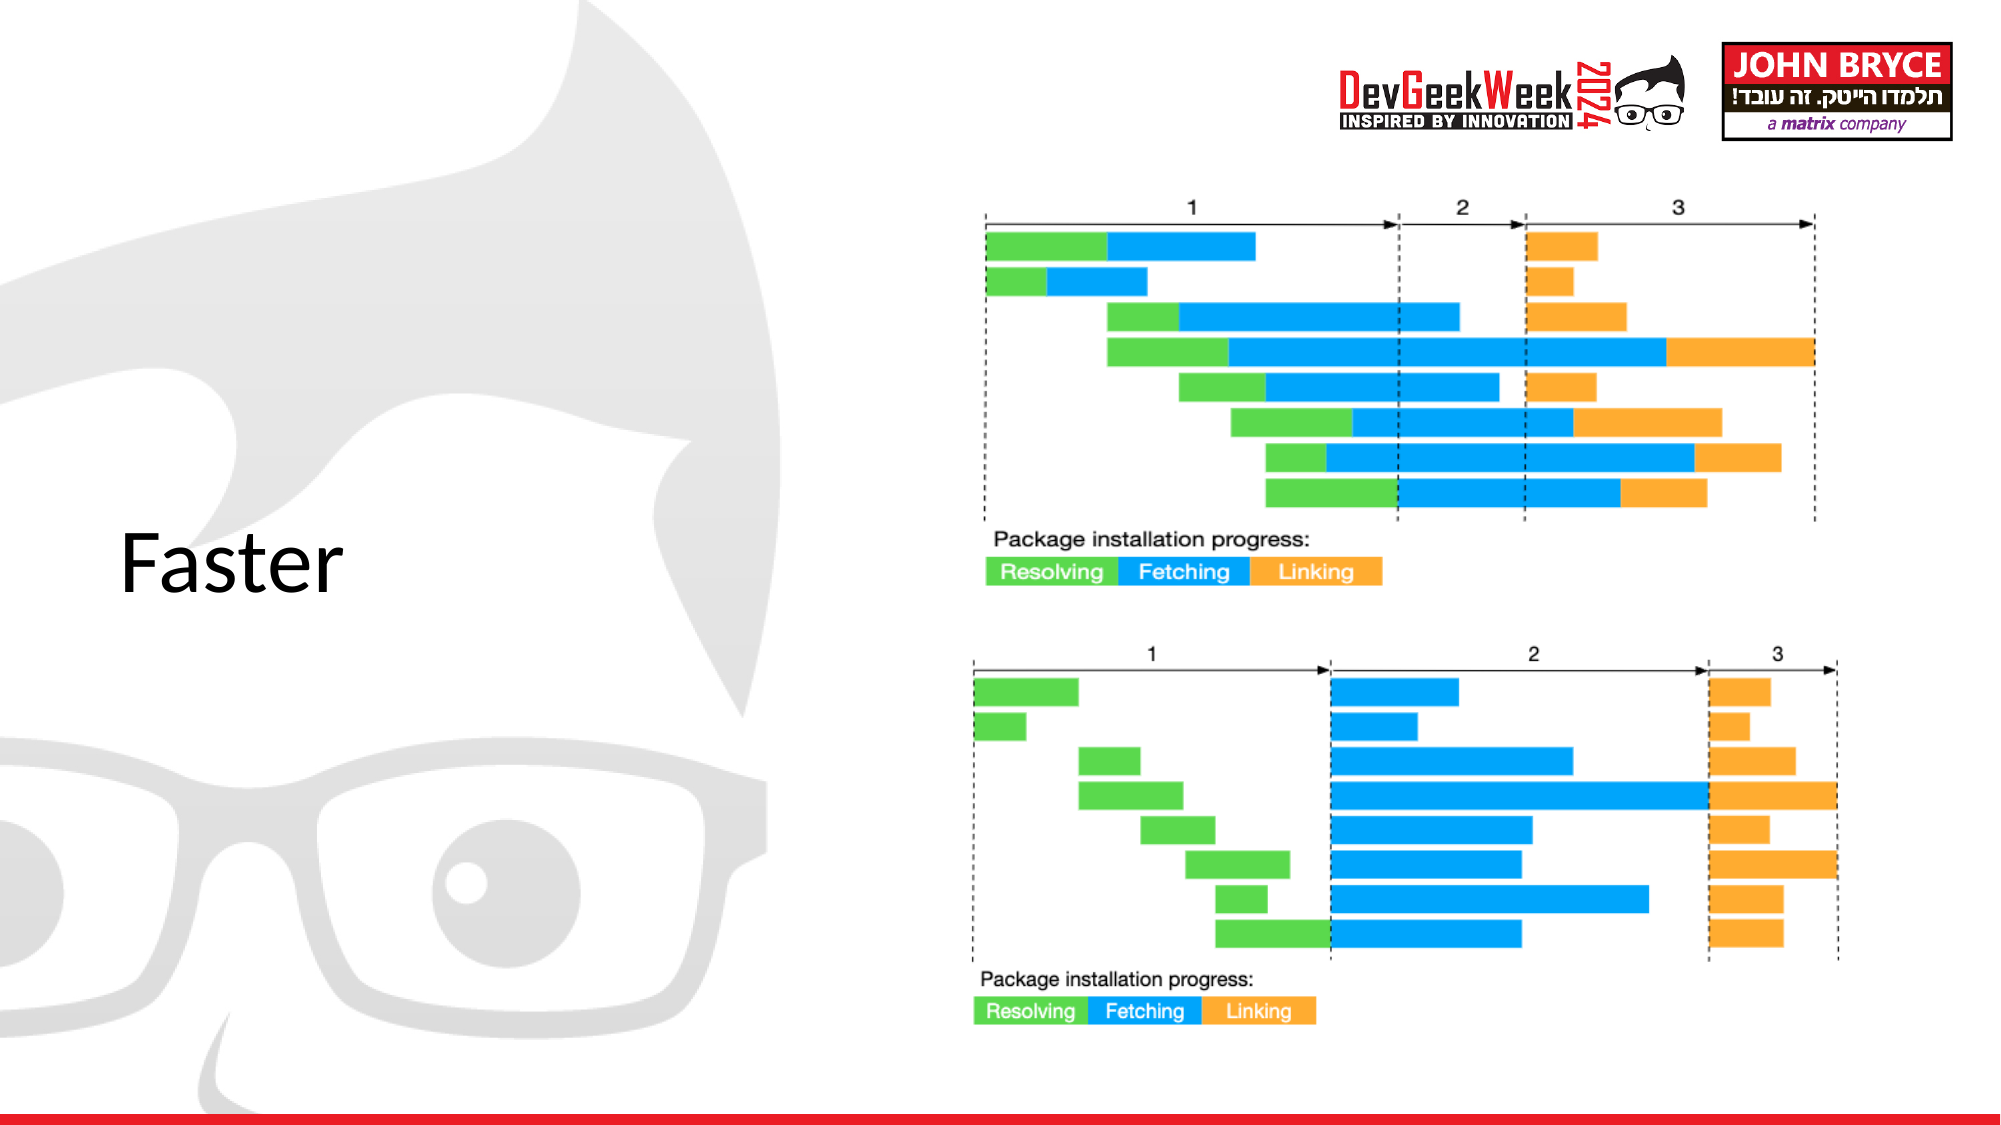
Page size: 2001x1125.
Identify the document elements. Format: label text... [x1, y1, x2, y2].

title Faster [104, 818, 665, 1021]
list [81, 103, 1807, 818]
picture [0, 0, 2001, 1125]
